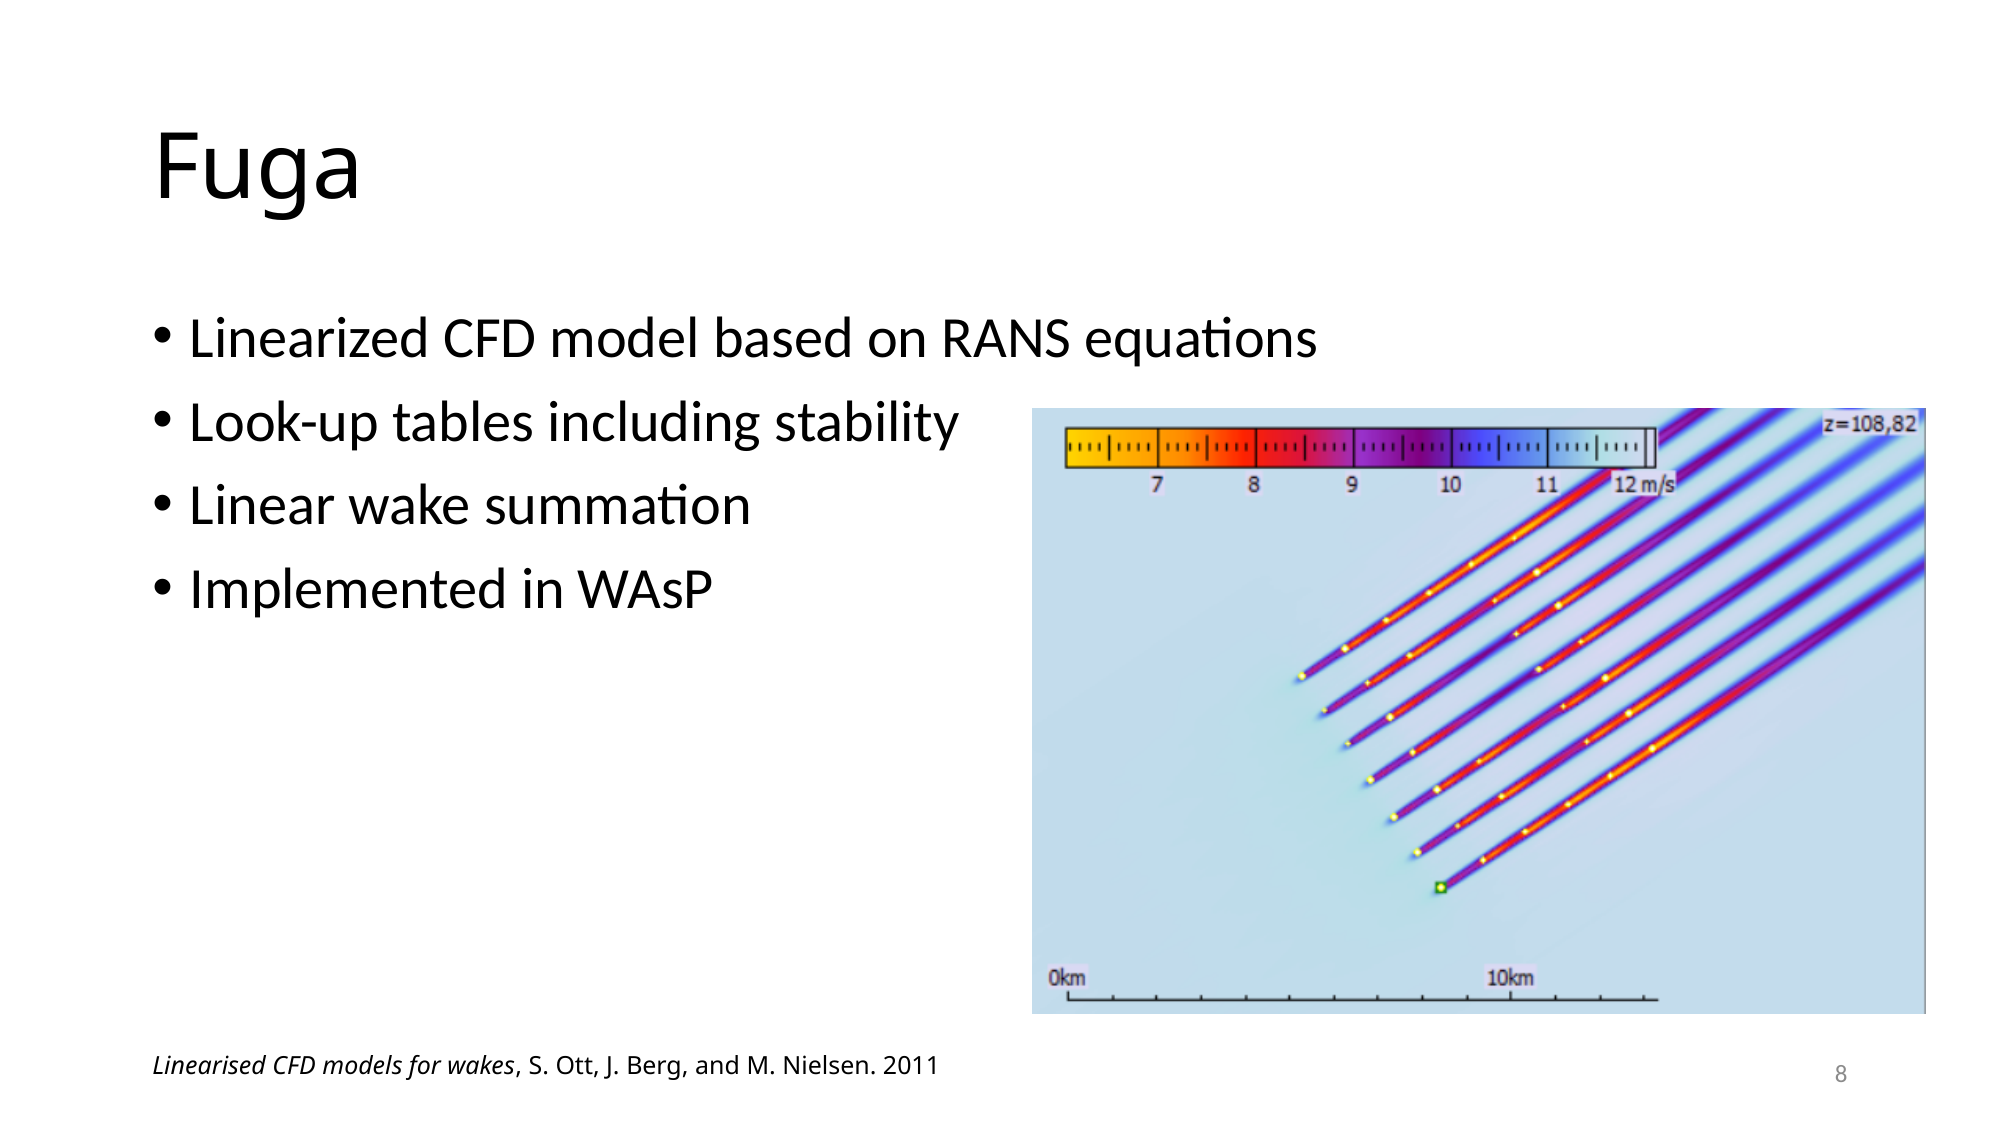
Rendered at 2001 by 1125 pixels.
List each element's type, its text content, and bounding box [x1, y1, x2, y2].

slide_number 8 [1412, 1042, 1863, 1103]
text_box Linearised CFD models for wakes, S. Ott, J. Berg, and M. Nielsen. 2011 [137, 1042, 1412, 1088]
list Linearized CFD model based on RANS equations Look-up tables including stability Linear wake summation Implemented in WAsP [137, 299, 1863, 1014]
picture [1032, 408, 1926, 1014]
title Fuga [137, 59, 1863, 278]
